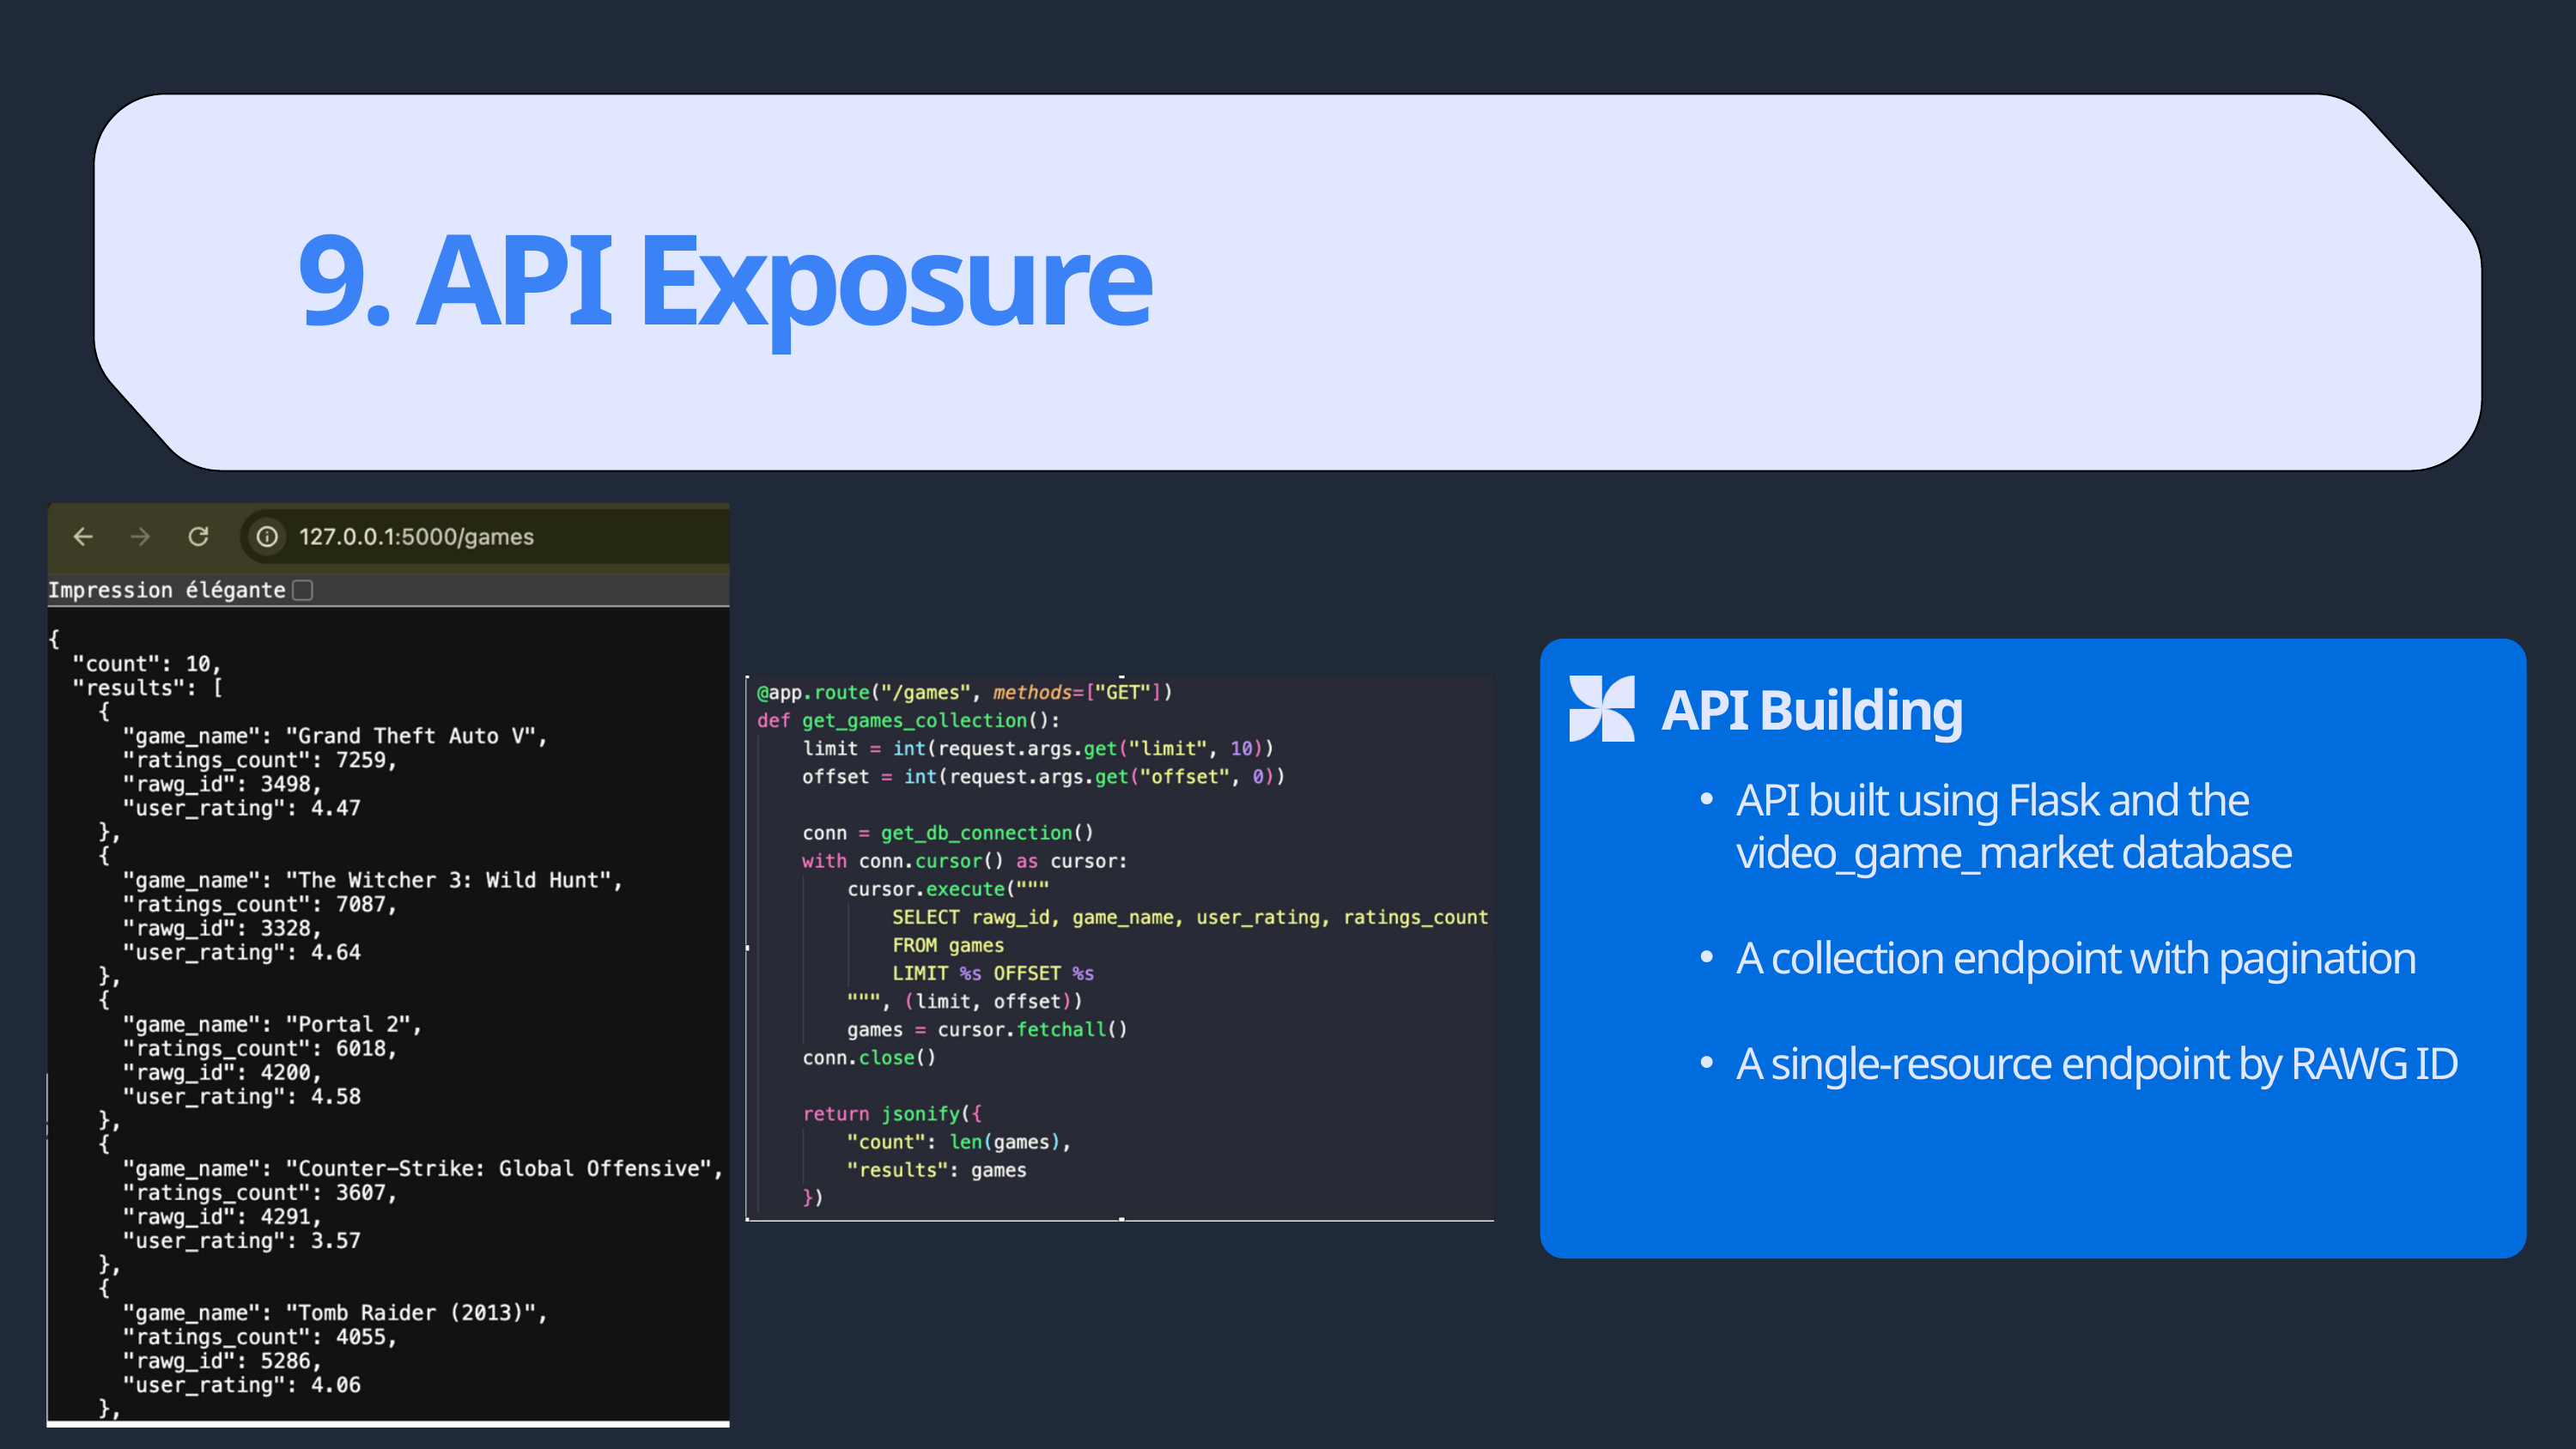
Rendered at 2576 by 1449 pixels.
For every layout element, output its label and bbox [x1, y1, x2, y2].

text_box [94, 94, 2482, 471]
text_box [46, 503, 730, 1428]
text_box [1540, 638, 2527, 1259]
text_box [745, 676, 1495, 1222]
text_box [1662, 676, 2549, 1140]
